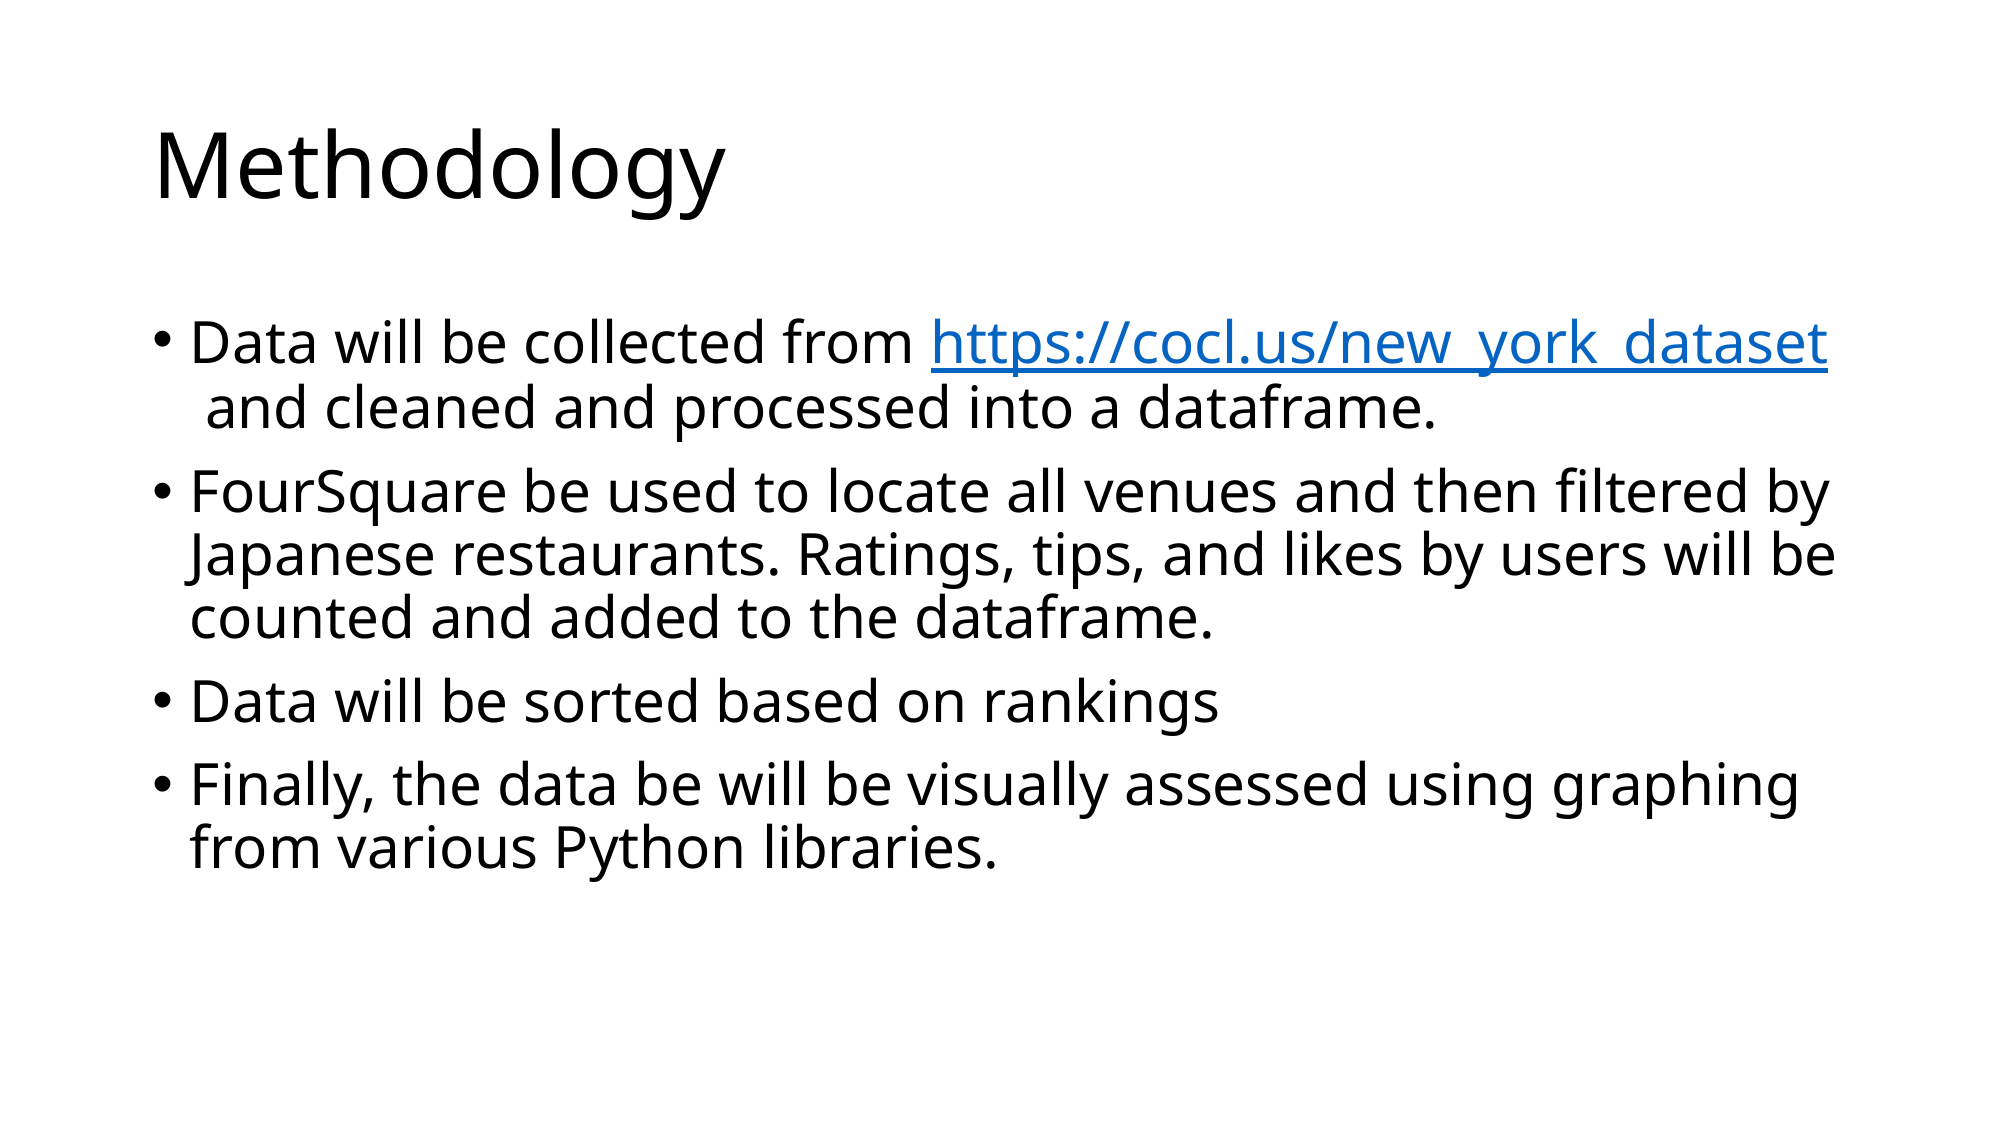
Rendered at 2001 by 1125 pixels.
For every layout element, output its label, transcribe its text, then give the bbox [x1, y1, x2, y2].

list Data will be collected from https://cocl.us/new_york_dataset and cleaned and processed into a dataframe. FourSquare be used to locate all venues and then filtered by Japanese restaurants. Ratings, tips, and likes by users will be counted and added to the dataframe. Data will be sorted based on rankings Finally, the data be will be visually assessed using graphing from various Python libraries. [137, 299, 1863, 1014]
title Methodology [137, 59, 1863, 278]
